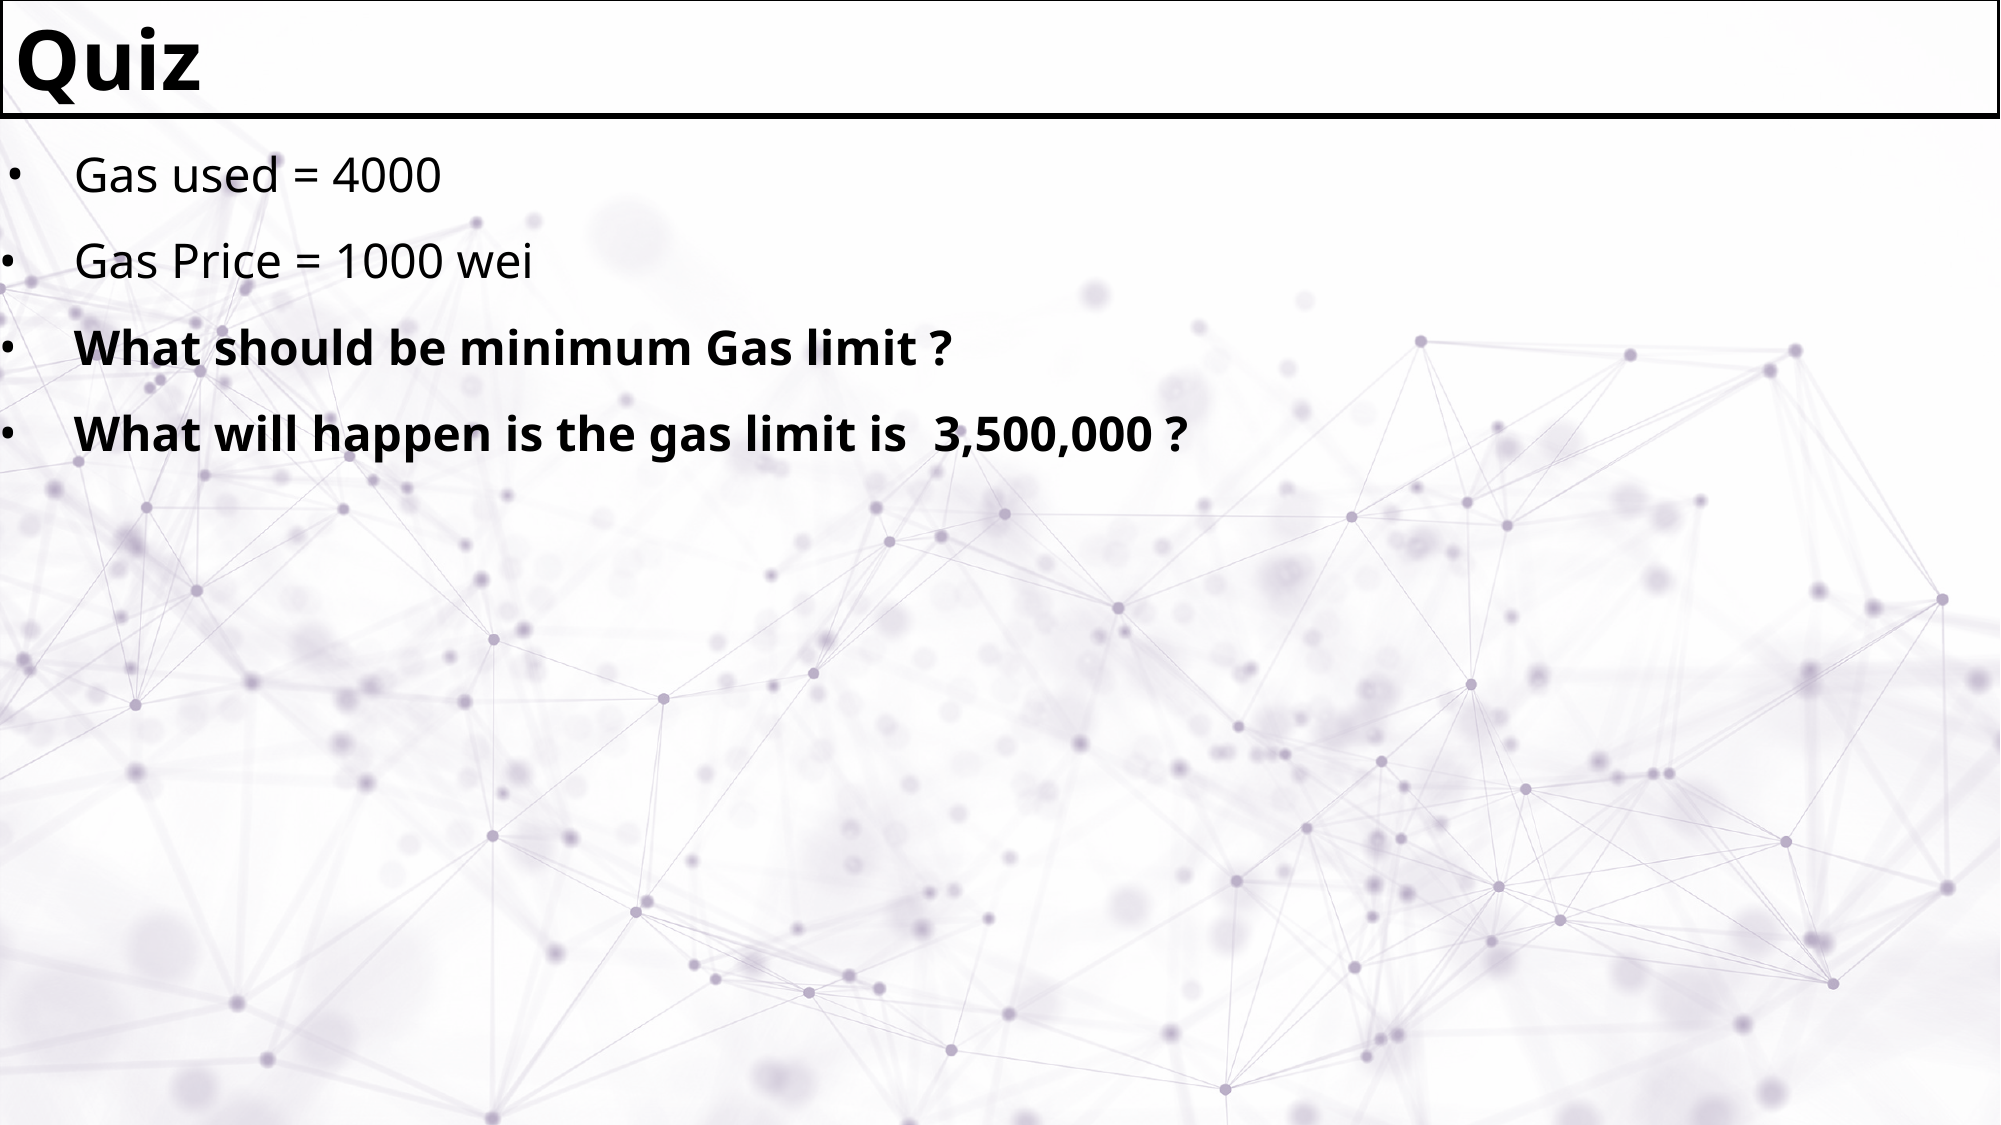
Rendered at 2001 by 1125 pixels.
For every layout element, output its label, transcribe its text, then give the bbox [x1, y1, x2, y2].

text_box Gas used = 4000 Gas Price = 1000 wei What should be minimum Gas limit ? What will happen is the gas limit is 3,500,000 ? [0, 115, 1999, 461]
text_box Quiz [0, 0, 2000, 116]
